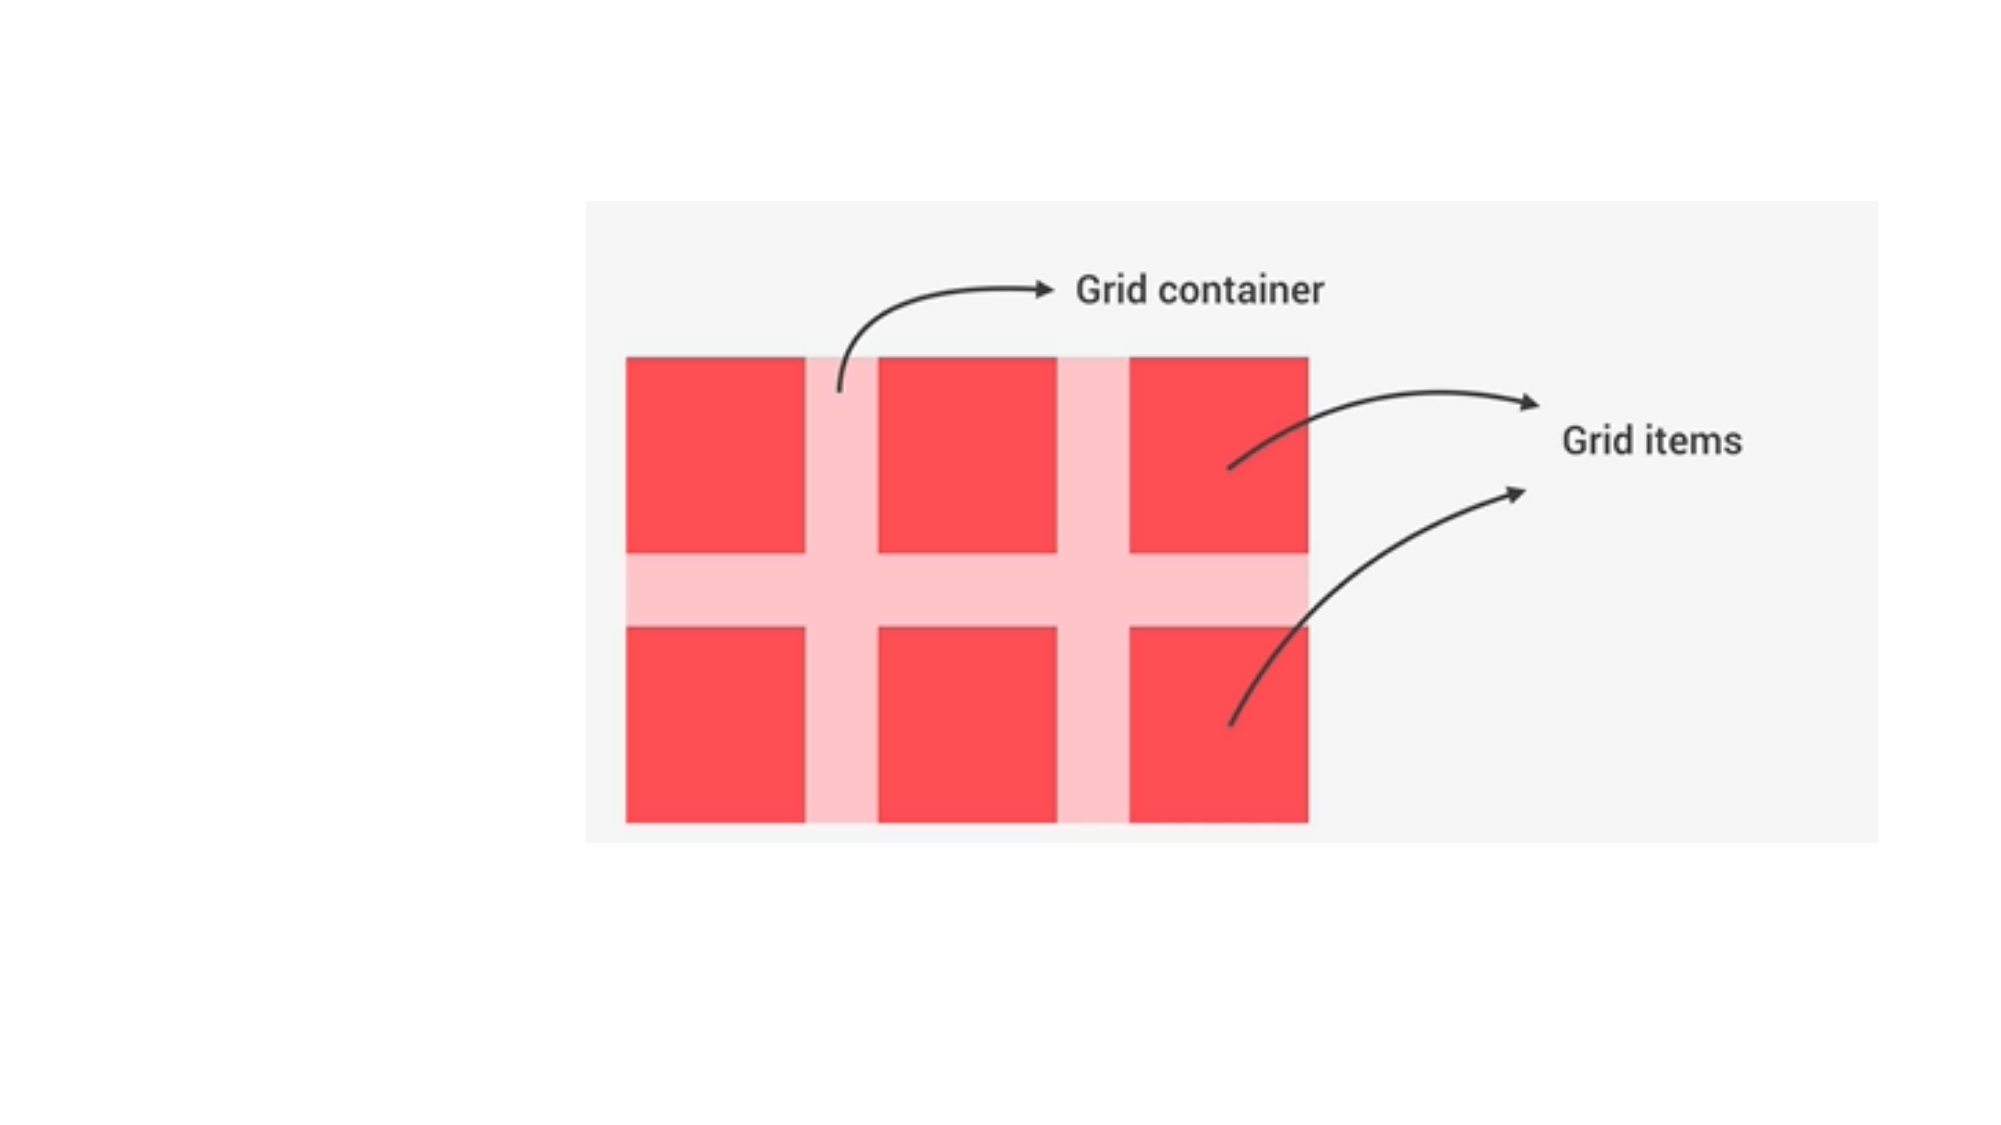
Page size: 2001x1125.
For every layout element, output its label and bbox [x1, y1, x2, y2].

picture [586, 201, 1879, 843]
